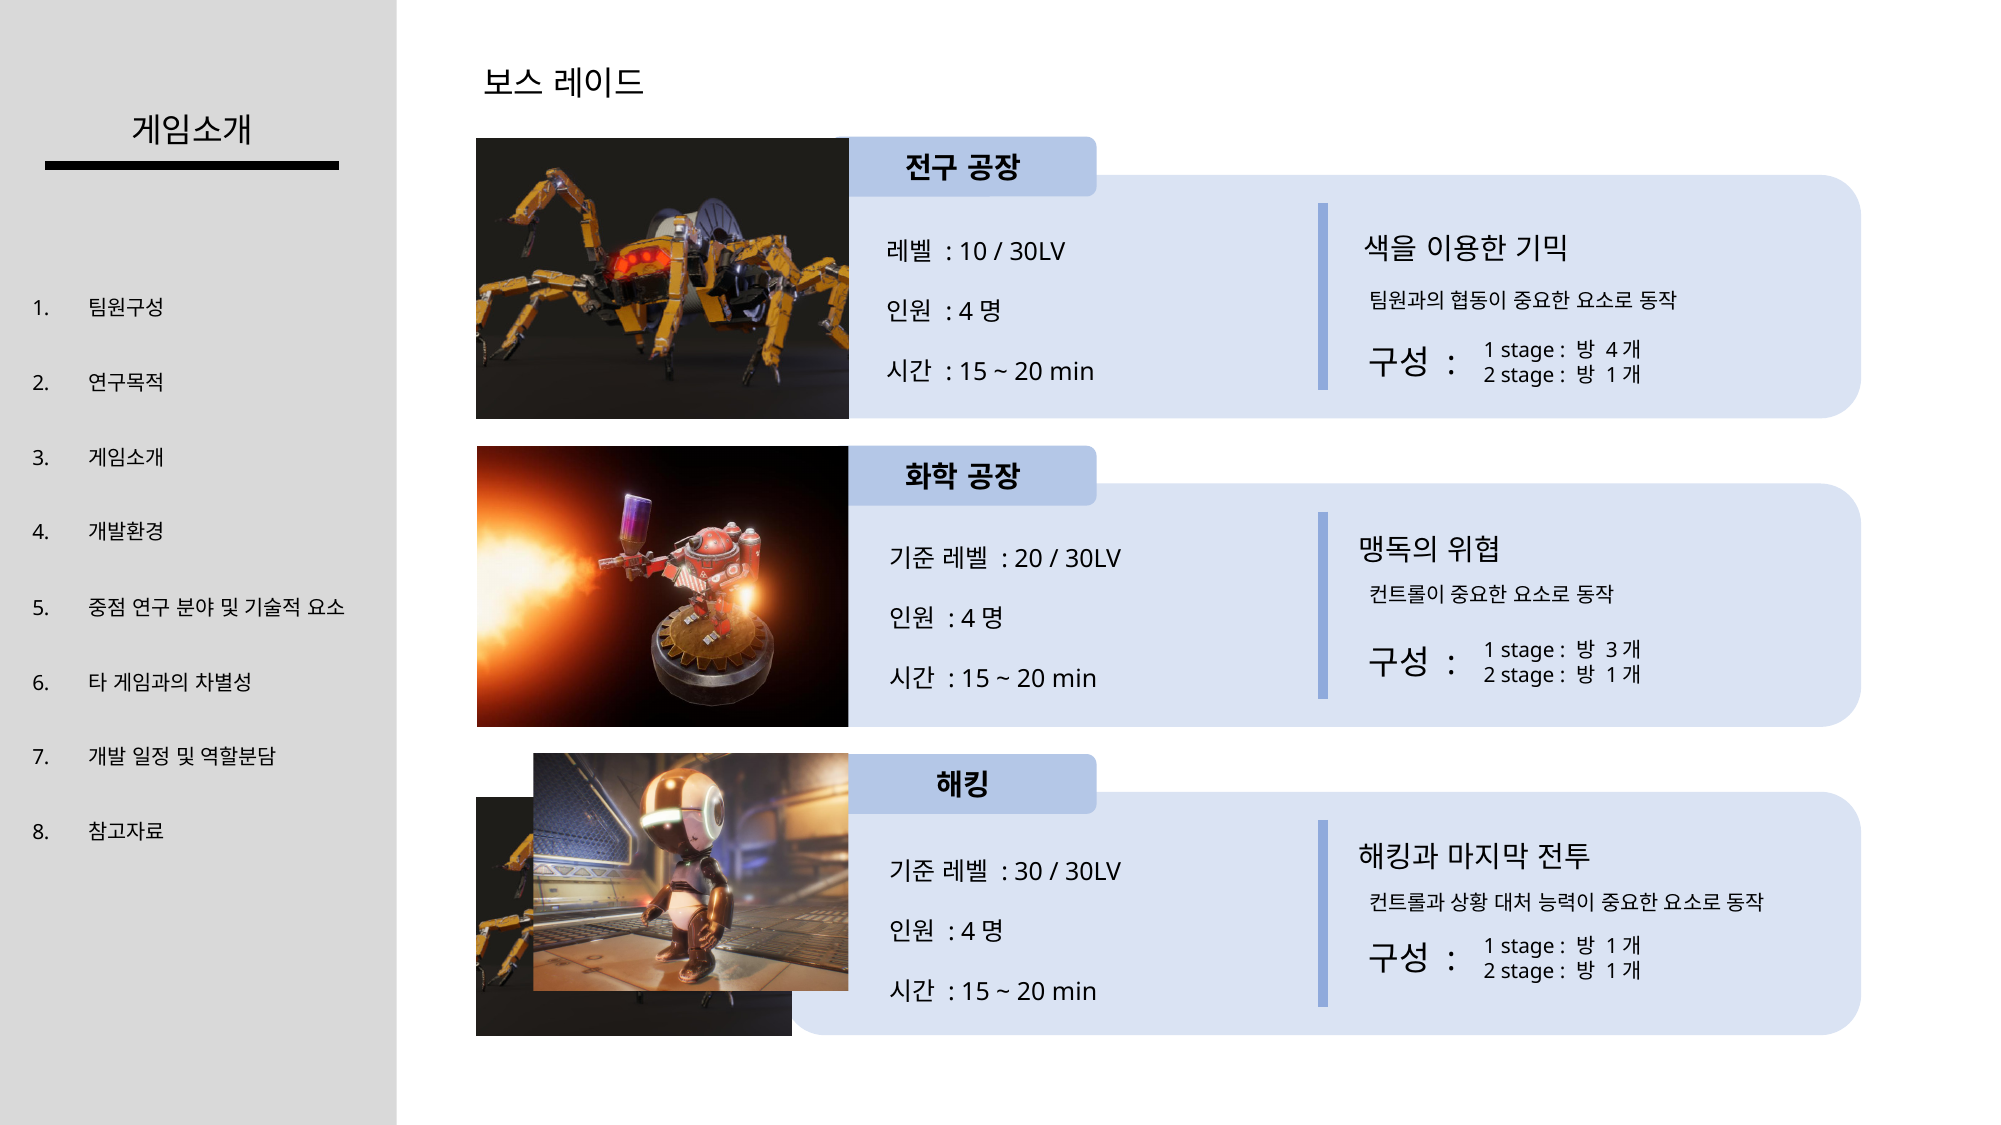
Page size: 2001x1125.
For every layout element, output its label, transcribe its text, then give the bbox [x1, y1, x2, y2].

text_box 컨트롤이 중요한 요소로 동작 [1354, 561, 1808, 614]
picture [476, 138, 849, 419]
text_box 레벨 : 10 / 30LV 인원 : 4명 시간 : 15 ~ 20 min [872, 198, 1117, 393]
text_box [793, 790, 1863, 1037]
text_box 컨트롤과 상황 대처 능력이 중요한 요소로 동작 [1354, 869, 1808, 922]
text_box 색을 이용한 기믹 [1349, 222, 1698, 273]
text_box 구성 : [1353, 930, 1506, 985]
text_box [816, 482, 1863, 729]
text_box 전구 공장 [833, 135, 1098, 198]
text_box 맹독의 위협 [1343, 523, 1693, 574]
picture [476, 753, 849, 1036]
text_box 게임소개 [11, 102, 373, 157]
text_box 팀원구성 연구목적 게임소개 개발환경 중점 연구 분야 및 기술적 요소 타 게임과의 차별성 개발 일정 및 역할분담 참고자료 [17, 237, 379, 852]
text_box 기준 레벨 : 20 / 30LV 인원 : 4명 시간 : 15 ~ 20 min [874, 504, 1137, 700]
text_box 화학 공장 [834, 444, 1098, 507]
text_box 1 stage : 방 4개 2 stage : 방 1개 [1468, 328, 1829, 394]
text_box 보스 레이드 [468, 54, 830, 110]
text_box 해킹과 마지막 전투 [1344, 831, 1693, 881]
text_box 팀원과의 협동이 중요한 요소로 동작 [1354, 268, 1842, 358]
text_box 구성 : [1353, 634, 1506, 689]
text_box 기준 레벨 : 30 / 30LV 인원 : 4명 시간 : 15 ~ 20 min [874, 818, 1137, 1013]
text_box 1 stage : 방 1개 2 stage : 방 1개 [1468, 924, 1829, 990]
text_box 해킹 [839, 752, 1098, 815]
text_box 1 stage : 방 3개 2 stage : 방 1개 [1468, 629, 1829, 694]
picture [477, 446, 849, 727]
text_box [0, 0, 398, 1125]
text_box [819, 173, 1863, 420]
text_box 구성 : [1353, 333, 1506, 389]
